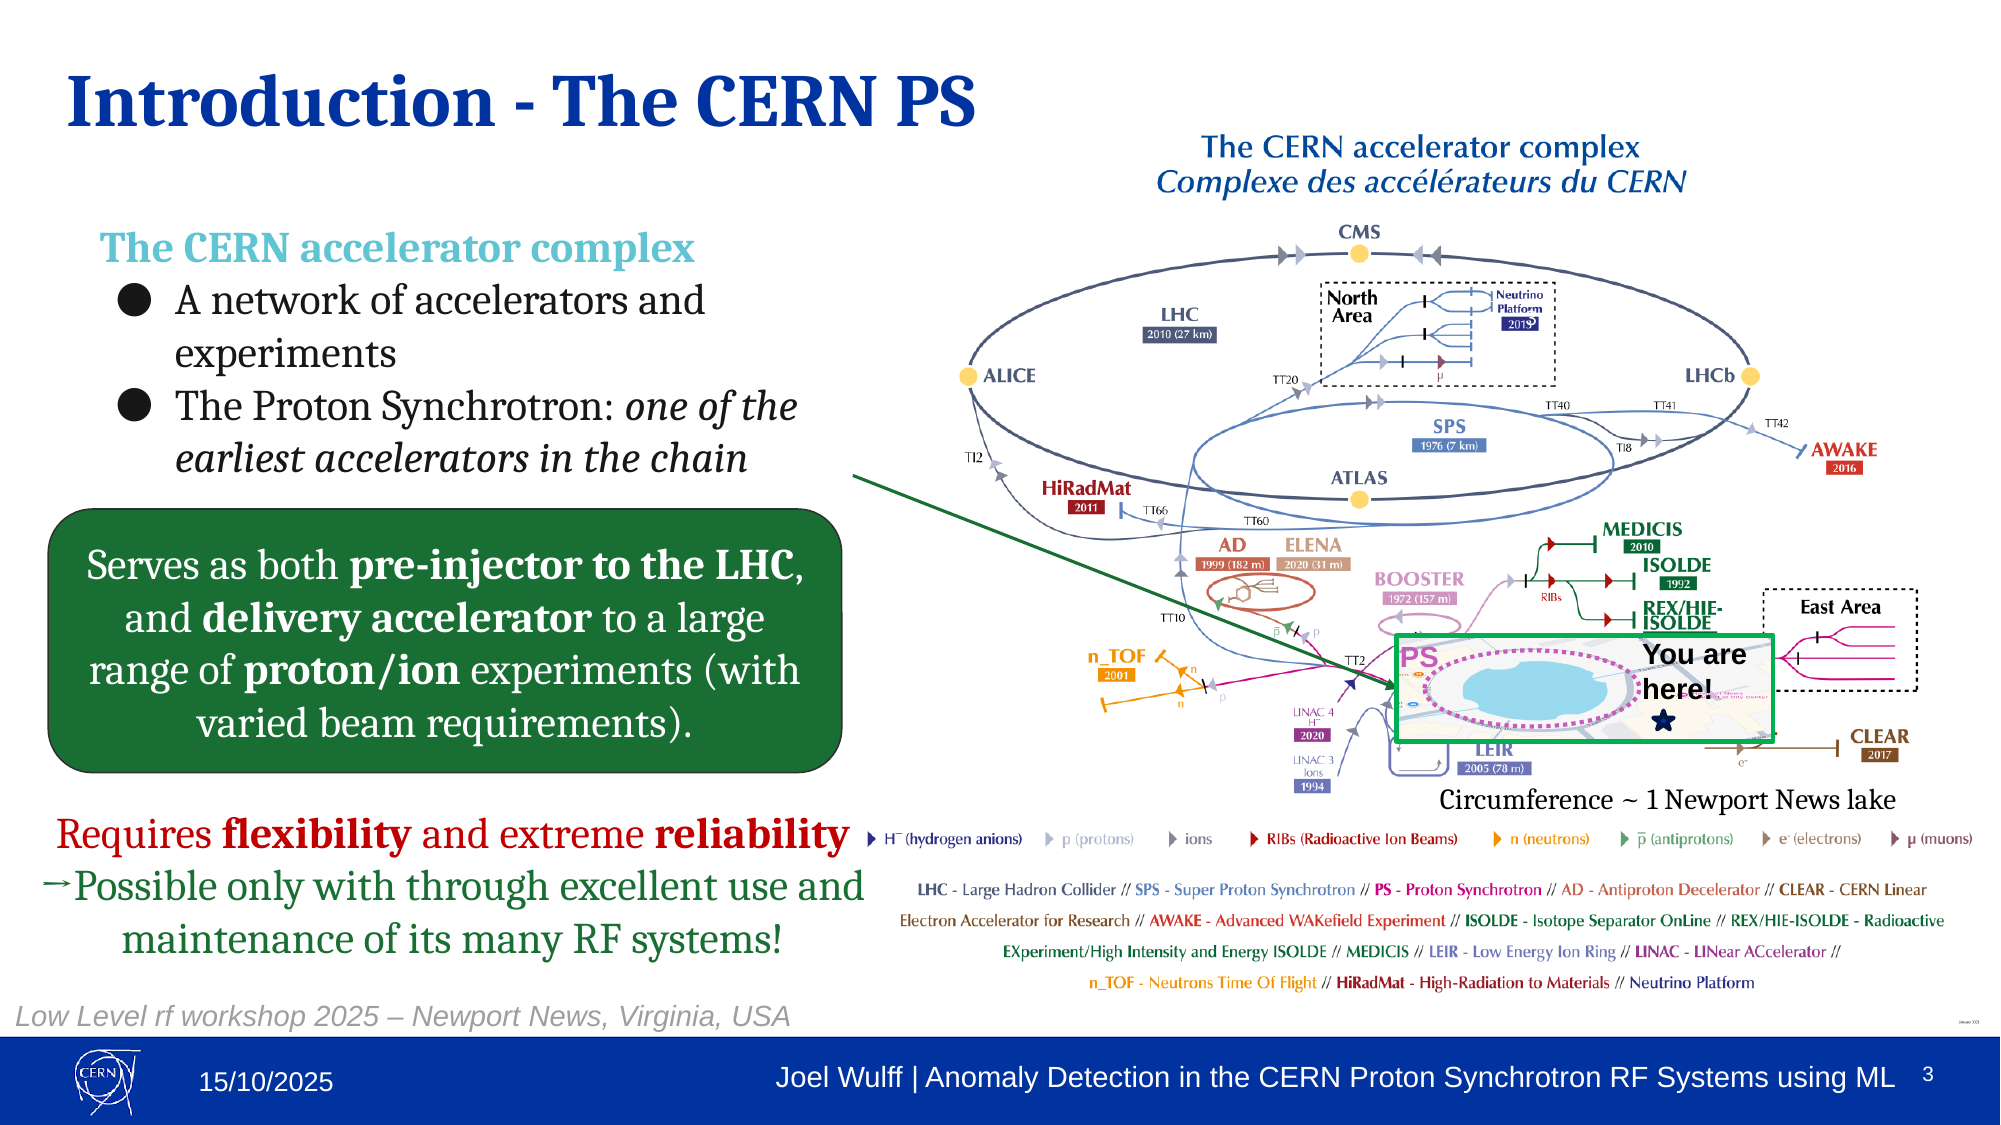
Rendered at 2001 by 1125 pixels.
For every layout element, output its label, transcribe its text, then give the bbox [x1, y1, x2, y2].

text_box The CERN accelerator complex A network of accelerators and experiments The Proton Synchrotron: one of the earliest accelerators in the chain [84, 203, 843, 526]
picture [0, 103, 2000, 1125]
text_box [852, 475, 1399, 690]
title Introduction - The CERN PS [66, 61, 1910, 237]
slide_number 3 [1822, 1043, 1934, 1103]
text_box Requires flexibility and extreme reliability →Possible only with through excellent use and maintenance of its many RF systems! [16, 789, 843, 977]
text_box Serves as both pre-injector to the LHC, and delivery accelerator to a large range of proton/ion experiments (with varied beam requirements). [48, 508, 842, 773]
